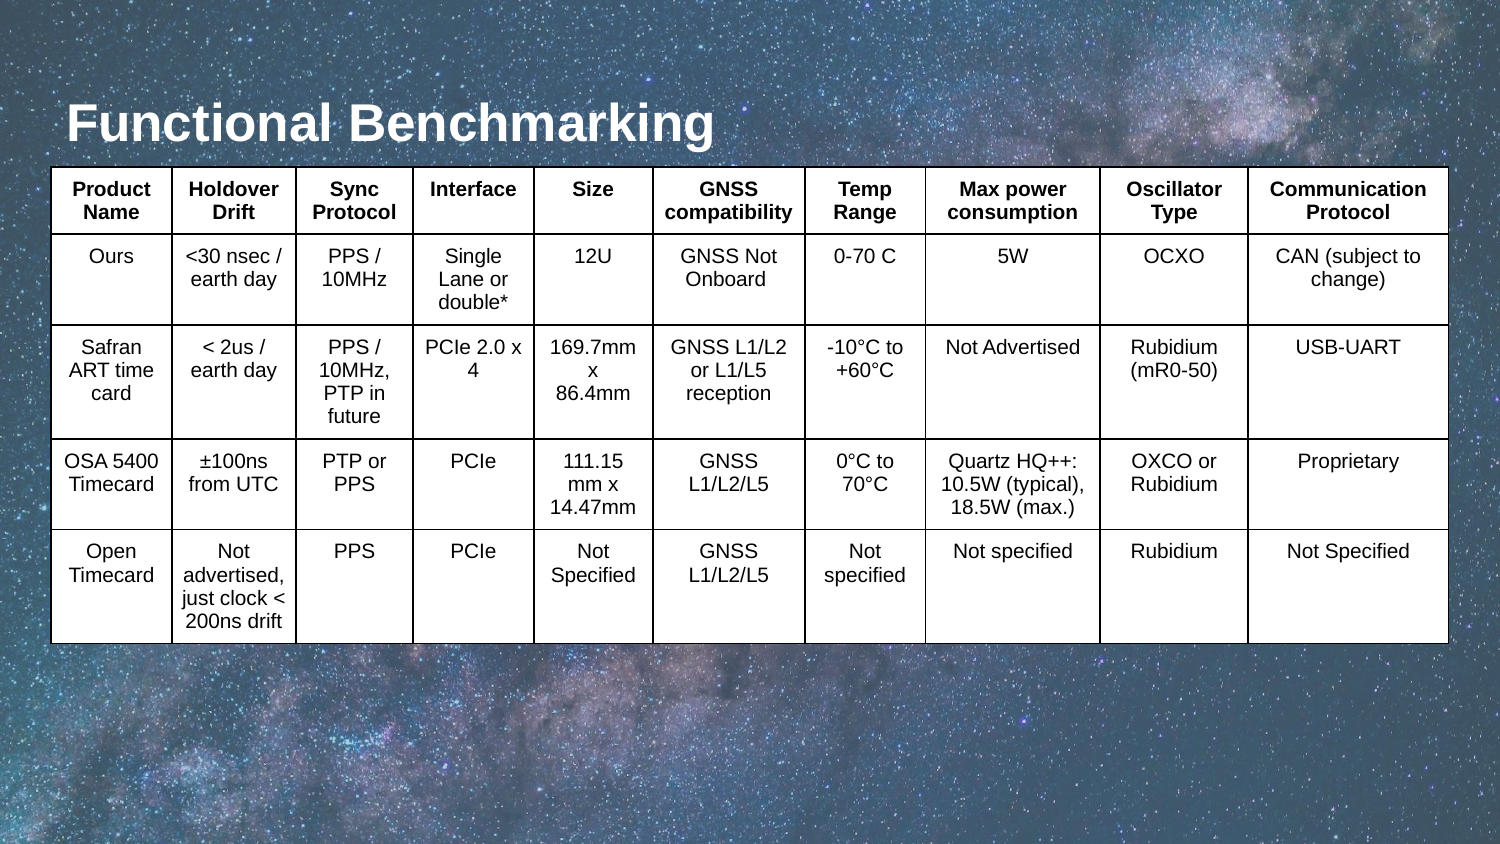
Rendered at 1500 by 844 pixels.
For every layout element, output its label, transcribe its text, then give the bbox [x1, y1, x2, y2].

table_cell -10°C to +60°C [806, 326, 925, 438]
table_cell PPS / 10MHz [297, 235, 412, 324]
table_cell 111.15 mm x 14.47mm [535, 440, 652, 529]
table_cell Open Timecard [52, 530, 171, 643]
table_cell Ours [52, 235, 171, 324]
table_cell GNSS L1/L2/L5 [654, 440, 804, 529]
table_cell Rubidium (mR0-50) [1101, 326, 1247, 438]
table_cell OXCO or Rubidium [1101, 440, 1247, 529]
table_cell OCXO [1101, 235, 1247, 324]
table_cell PPS / 10MHz, PTP in future [297, 326, 412, 438]
table_cell 0-70 C [806, 235, 925, 324]
table_cell ±100ns from UTC [173, 440, 295, 529]
table_header GNSS compatibility [654, 168, 804, 233]
table_cell USB-UART [1249, 326, 1448, 438]
table_cell < 2us / earth day [173, 326, 295, 438]
table_cell Quartz HQ++: 10.5W (typical), 18.5W (max.) [926, 440, 1099, 529]
table_cell Not specified [926, 530, 1099, 643]
title Functional Benchmarking [51, 72, 1449, 166]
table_header Product Name [52, 168, 171, 233]
table_cell PPS [297, 530, 412, 643]
table_header Oscillator Type [1101, 168, 1247, 233]
table_header Holdover Drift [173, 168, 295, 233]
table_cell OSA 5400 Timecard [52, 440, 171, 529]
table_cell Safran ART time card [52, 326, 171, 438]
table_cell PCIe [414, 440, 533, 529]
table_cell <30 nsec / earth day [173, 235, 295, 324]
table_cell Not Specified [1249, 530, 1448, 643]
table_cell CAN (subject to change) [1249, 235, 1448, 324]
table_cell 0°C to 70°C [806, 440, 925, 529]
table_cell Single Lane or double* [414, 235, 533, 324]
table_cell 5W [926, 235, 1099, 324]
table_cell PCIe 2.0 x 4 [414, 326, 533, 438]
table_cell Not Advertised [926, 326, 1099, 438]
table_header Sync Protocol [297, 168, 412, 233]
table_header Max power consumption [926, 168, 1099, 233]
table_header Communication Protocol [1249, 168, 1448, 233]
table_cell PCIe [414, 530, 533, 643]
table_cell 169.7mm x 86.4mm [535, 326, 652, 438]
table_header Interface [414, 168, 533, 233]
table_cell Not specified [806, 530, 925, 643]
table_cell GNSS L1/L2 or L1/L5 reception [654, 326, 804, 438]
table_header Size [535, 168, 652, 233]
table_cell Not Specified [535, 530, 652, 643]
table_cell GNSS L1/L2/L5 [654, 530, 804, 643]
table_cell GNSS Not Onboard [654, 235, 804, 324]
table_header Temp Range [806, 168, 925, 233]
table_cell 12U [535, 235, 652, 324]
table_cell Not advertised, just clock < 200ns drift [173, 530, 295, 643]
table_cell Rubidium [1101, 530, 1247, 643]
table_cell PTP or PPS [297, 440, 412, 529]
table_cell Proprietary [1249, 440, 1448, 529]
